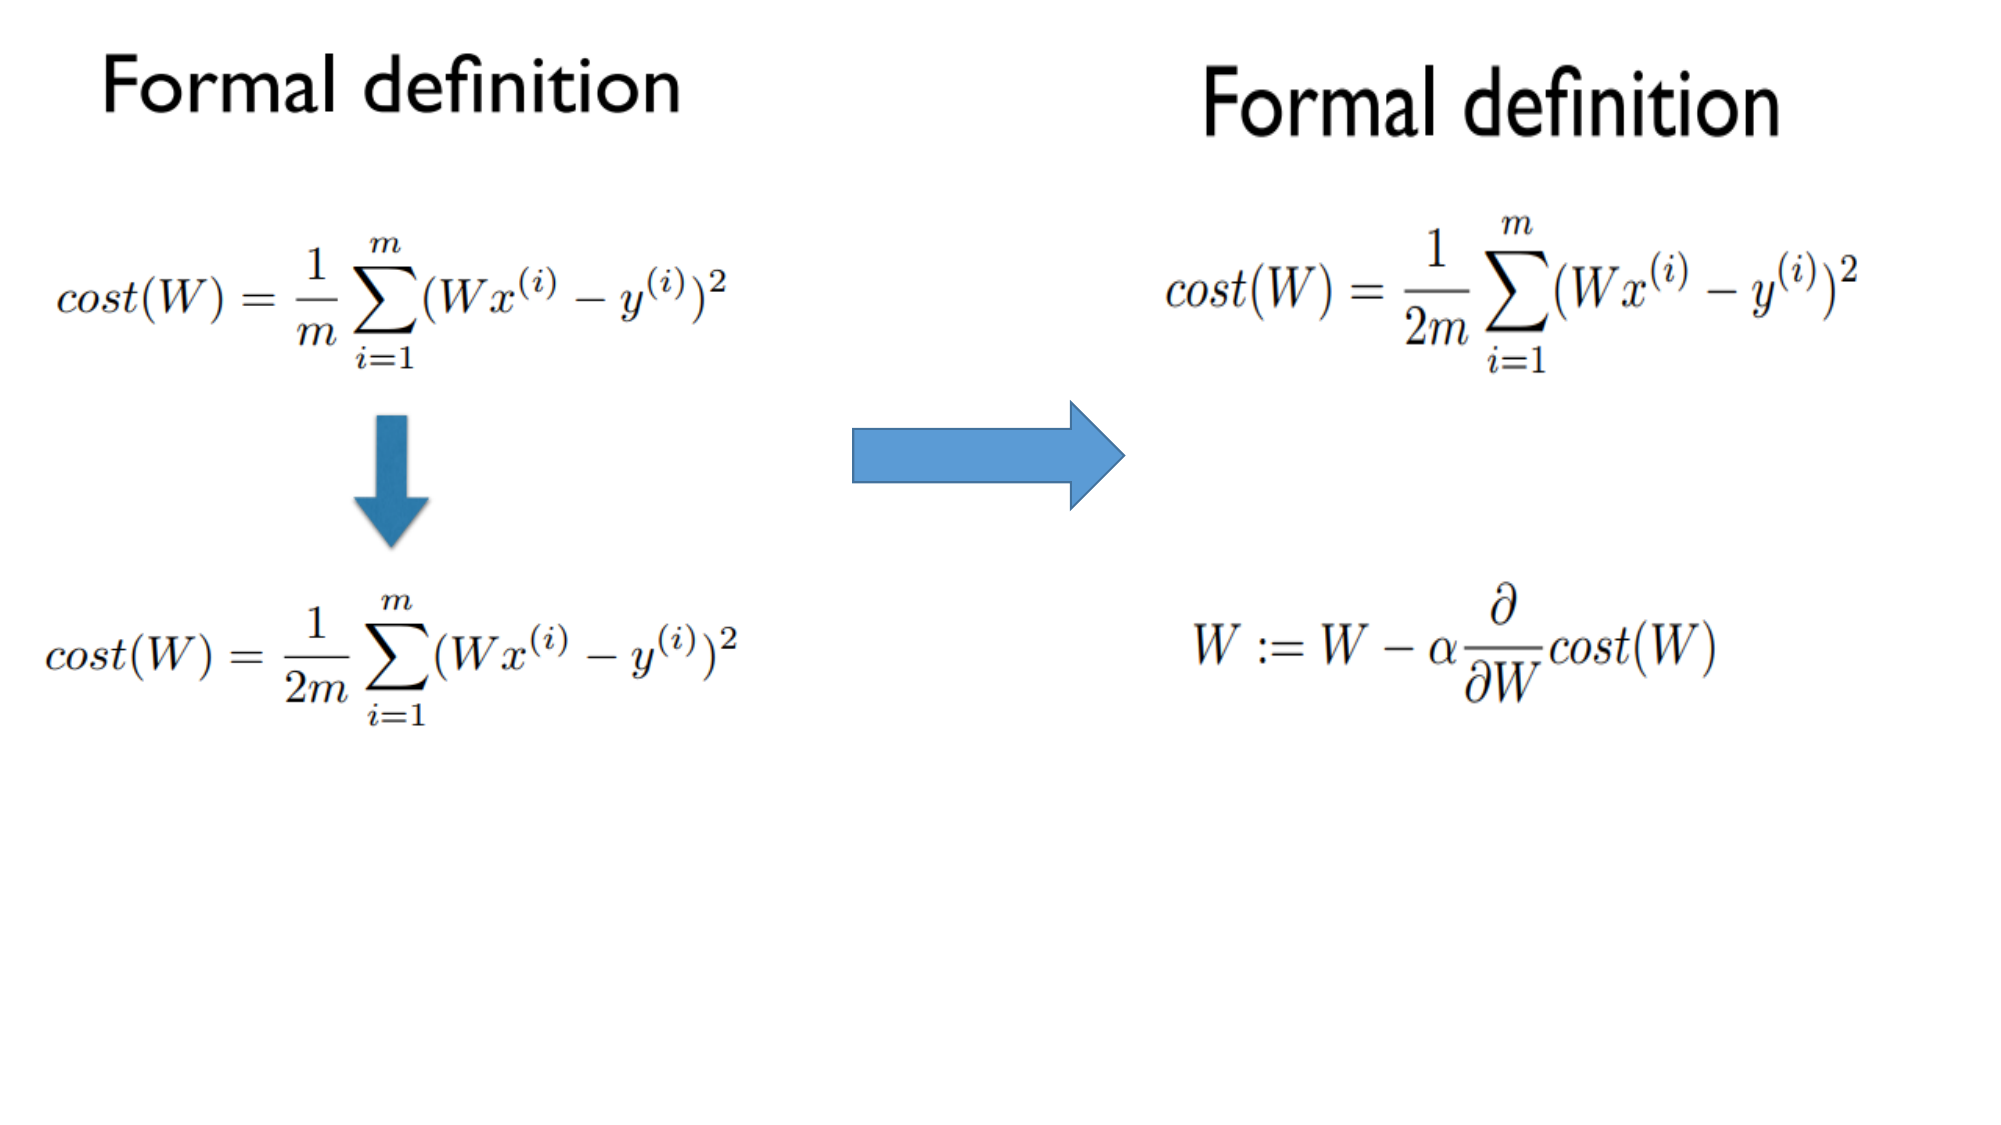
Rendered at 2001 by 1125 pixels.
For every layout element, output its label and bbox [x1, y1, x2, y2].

text_box [852, 399, 1124, 512]
picture [1124, 0, 1943, 977]
picture [25, 0, 770, 743]
